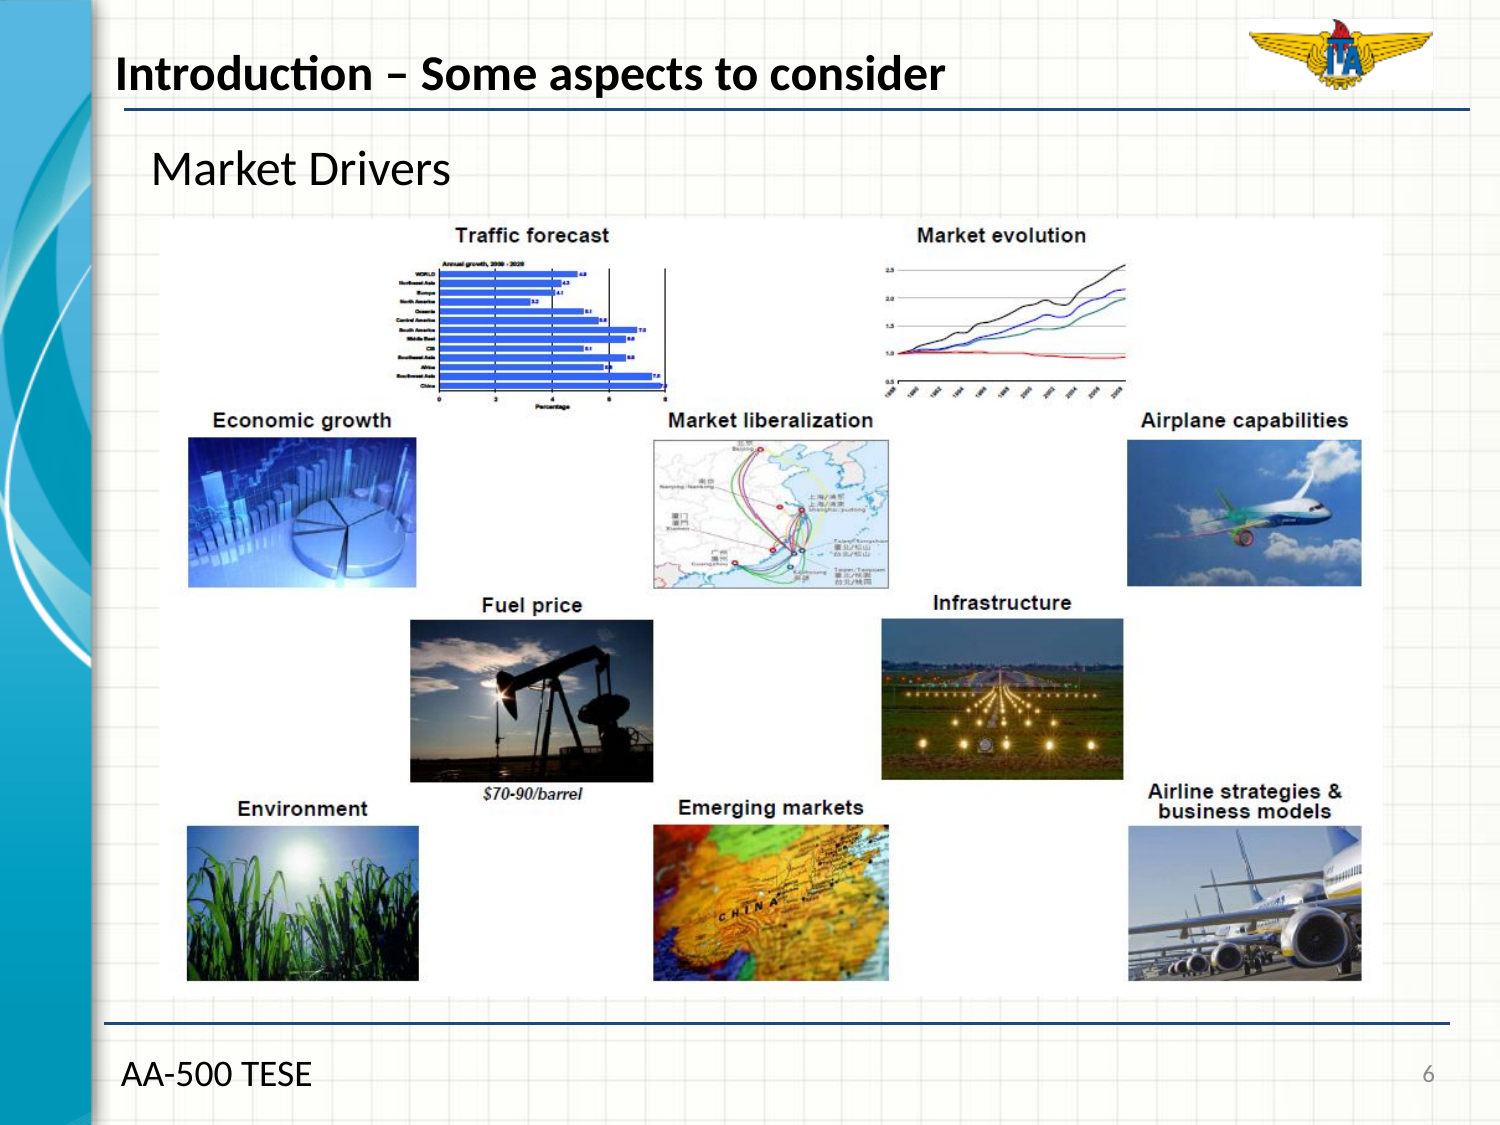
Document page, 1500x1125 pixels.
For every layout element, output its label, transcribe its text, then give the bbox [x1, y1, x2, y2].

picture [0, 0, 1500, 1125]
text_box Introduction – Some aspects to consider [100, 33, 998, 109]
text_box Market Drivers [135, 140, 1196, 257]
slide_number 6 [1100, 1042, 1450, 1103]
